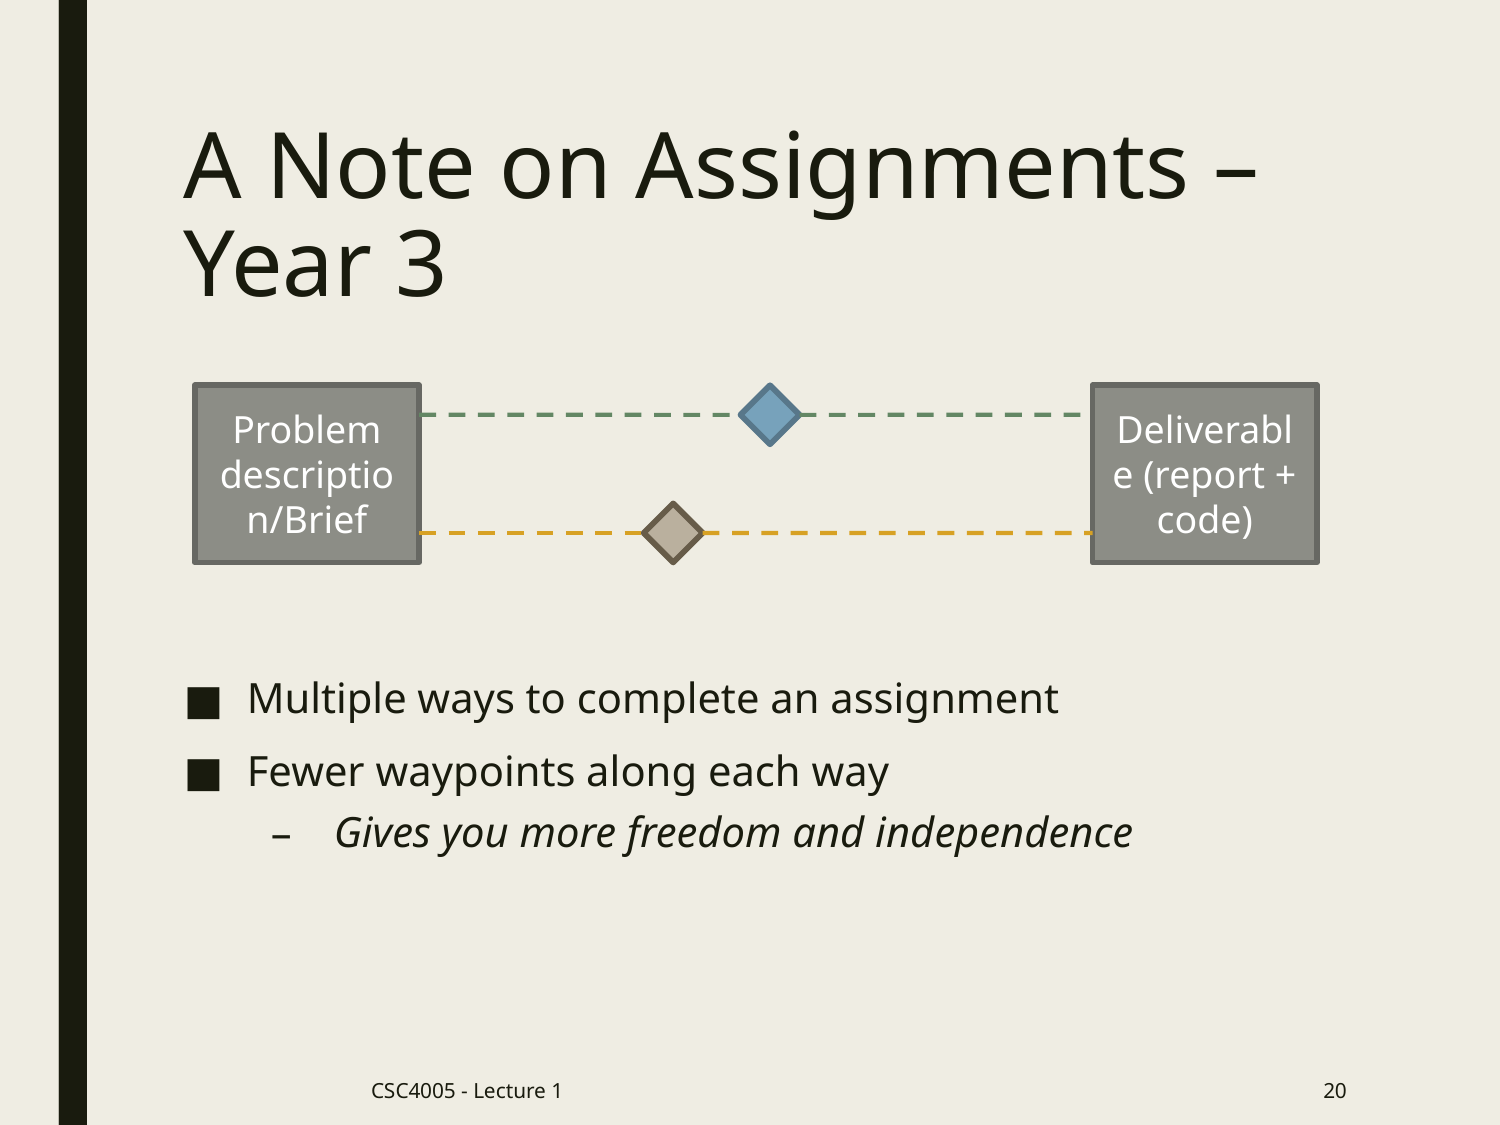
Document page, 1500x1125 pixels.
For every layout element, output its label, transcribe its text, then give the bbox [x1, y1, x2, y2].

text_box [737, 382, 802, 448]
slide_number 20 [1165, 1058, 1362, 1125]
text_box Problem description/Brief [192, 382, 422, 565]
footer CSC4005 - Lecture 1 [355, 1058, 1129, 1125]
title A Note on Assignments – Year 3 [168, 112, 1351, 357]
text_box Deliverable (report + code) [1090, 382, 1320, 565]
text_box [641, 500, 704, 566]
list Multiple ways to complete an assignment Fewer waypoints along each way Gives you more freedom and independence [168, 668, 1351, 911]
